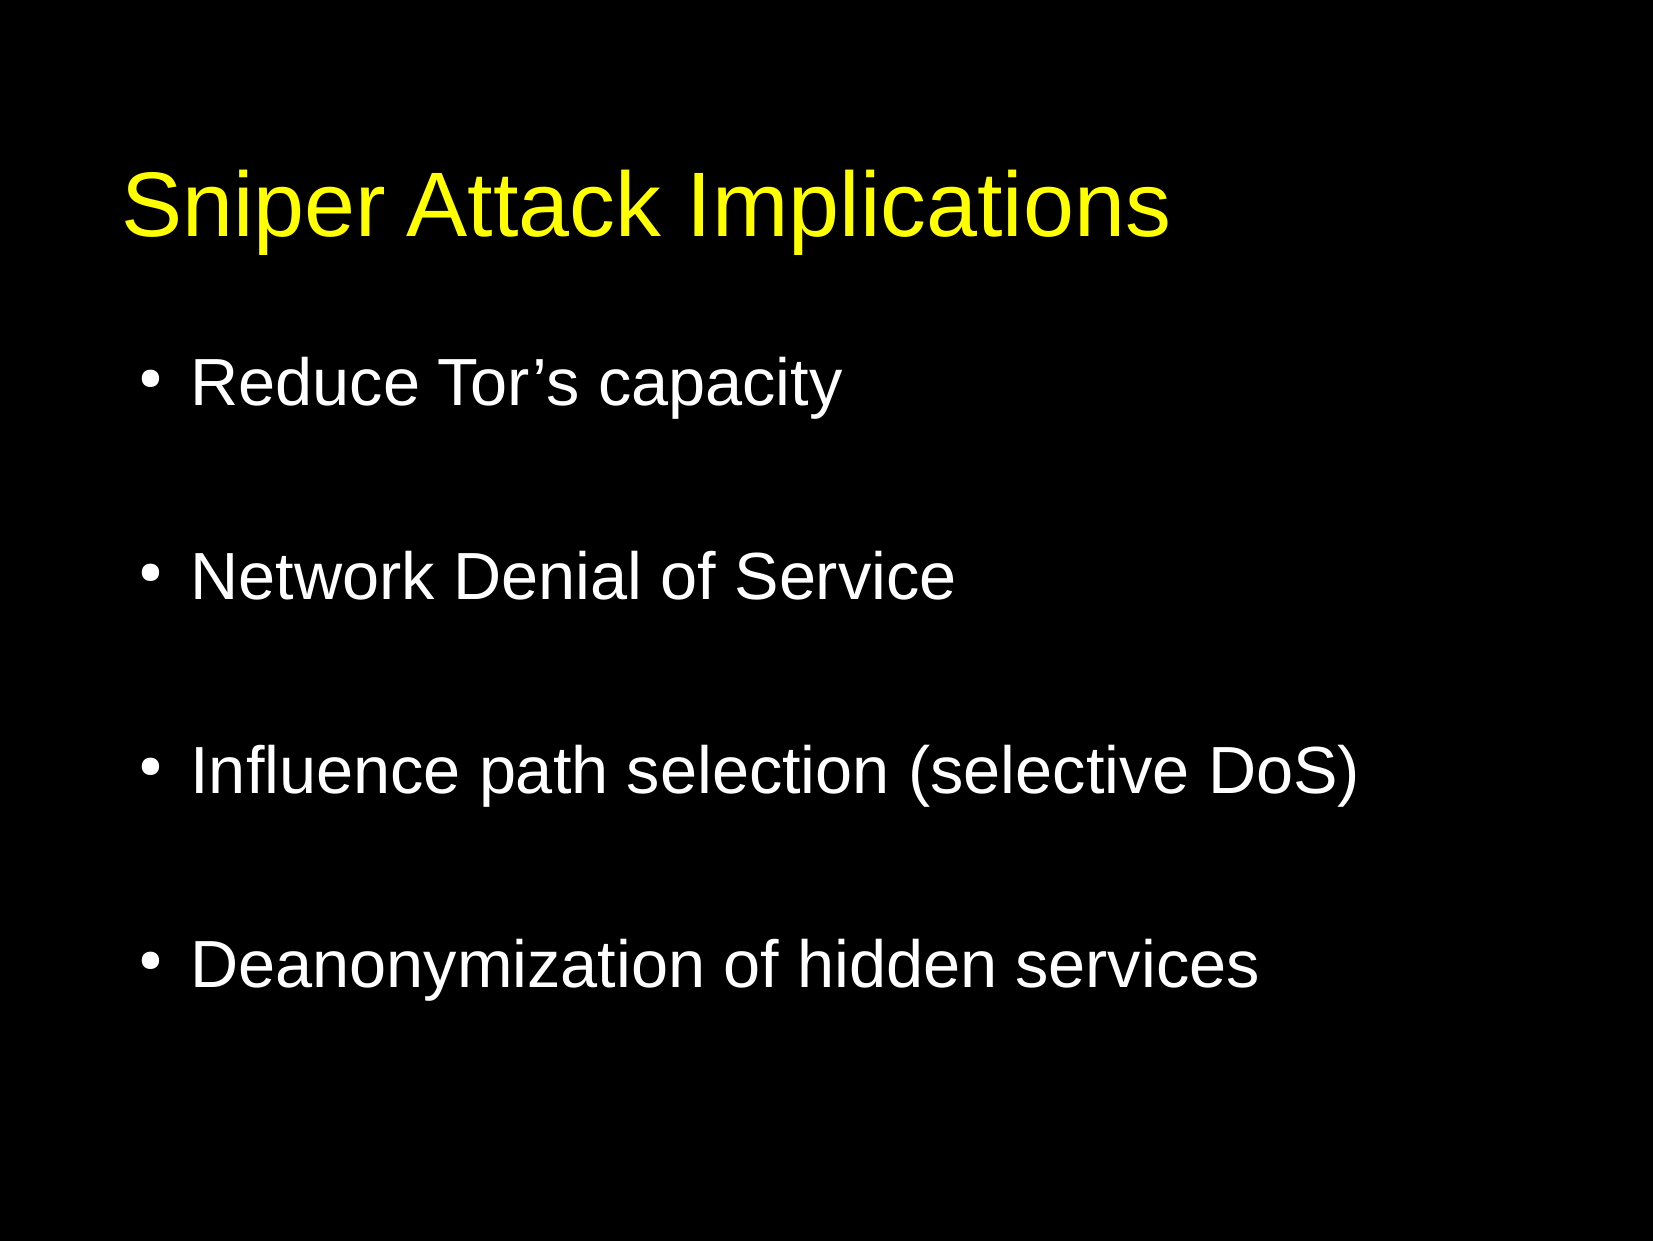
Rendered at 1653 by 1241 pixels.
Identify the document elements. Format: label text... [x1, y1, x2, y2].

title Sniper Attack Implications [121, 102, 1532, 309]
list Reduce Tor’s capacity Network Denial of Service Influence path selection (selective DoS) Deanonymization of hidden services [121, 344, 1532, 1125]
